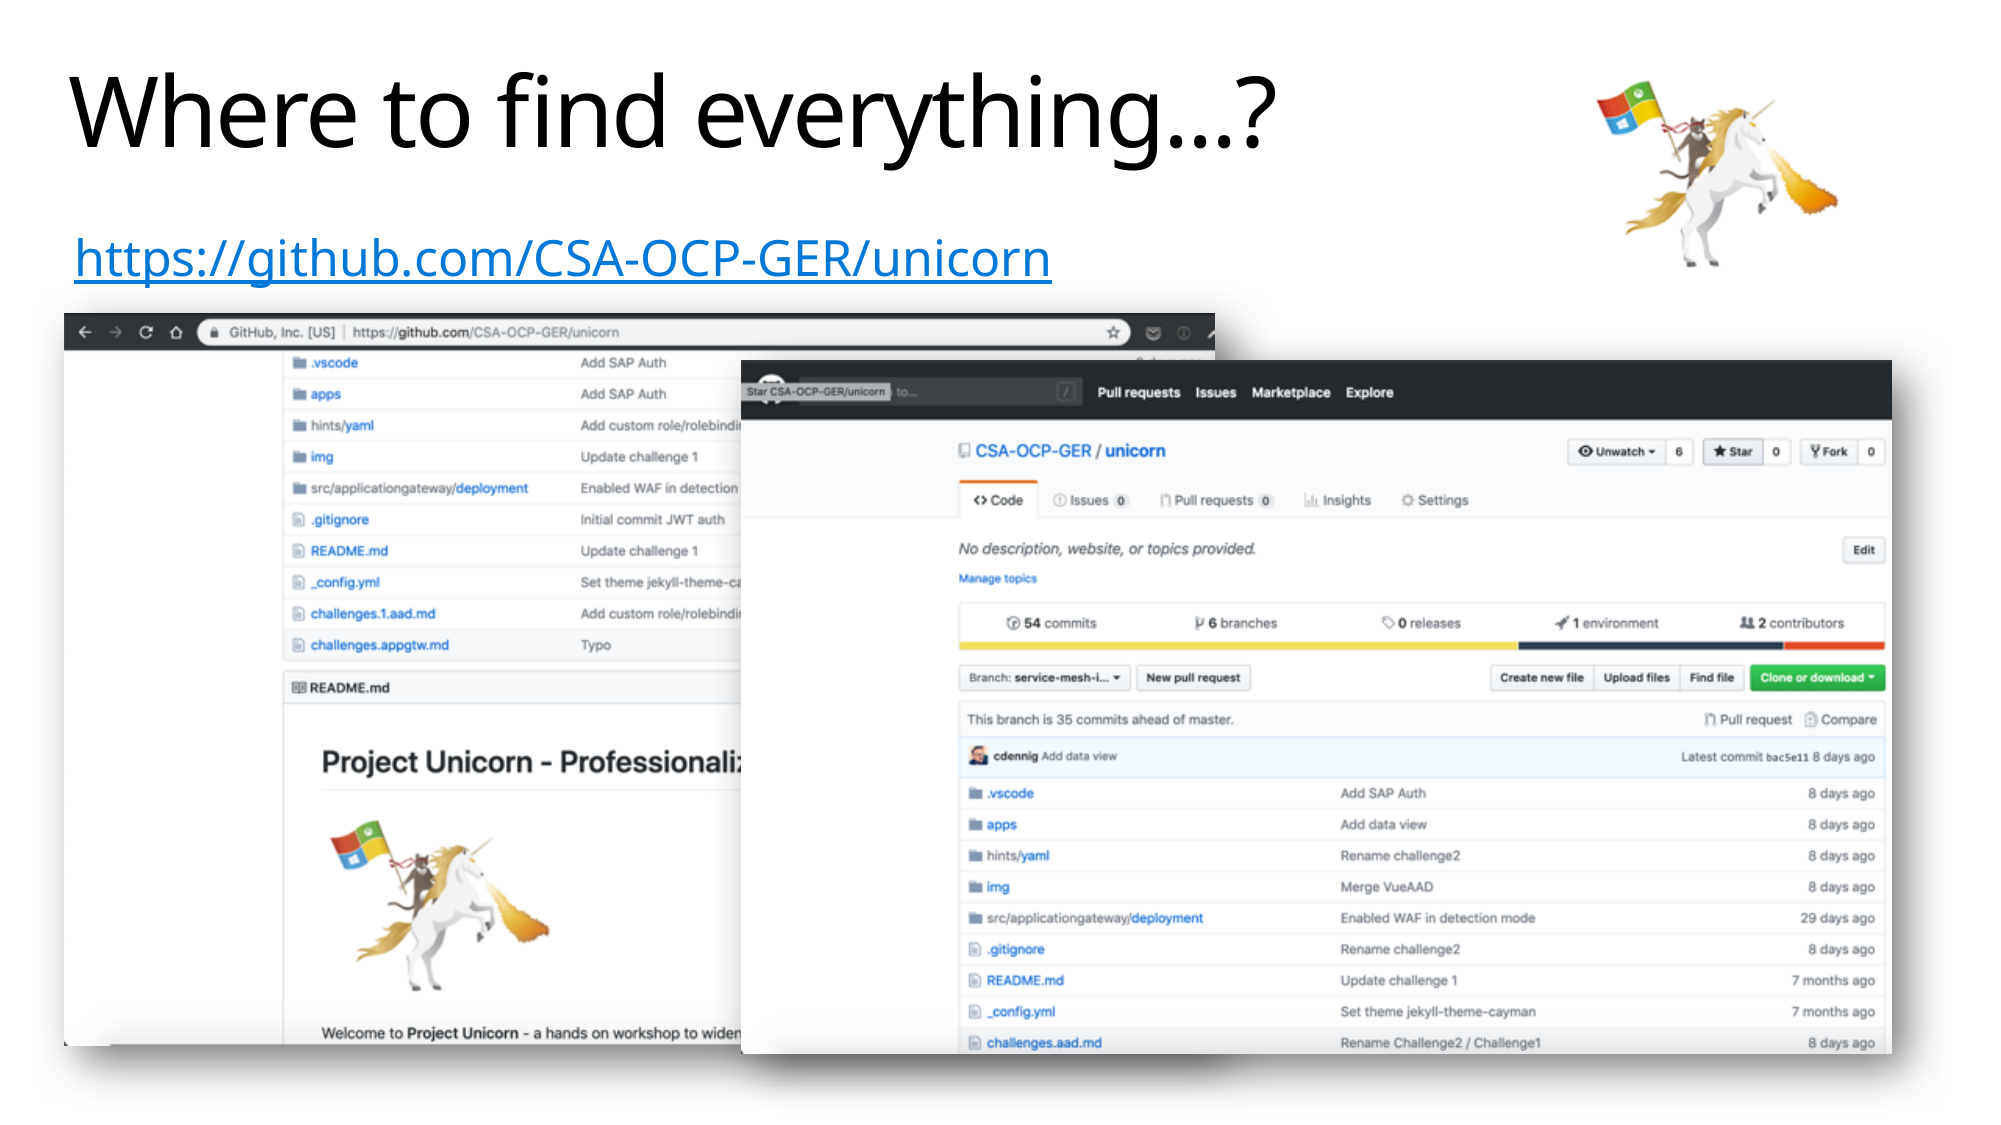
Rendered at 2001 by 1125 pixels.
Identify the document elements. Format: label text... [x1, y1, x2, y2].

text_box https://github.com/CSA-OCP-GER/unicorn [44, 202, 1814, 313]
title Where to find everything...? [44, 47, 1957, 196]
picture [1587, 64, 1849, 278]
picture [63, 313, 1892, 1054]
